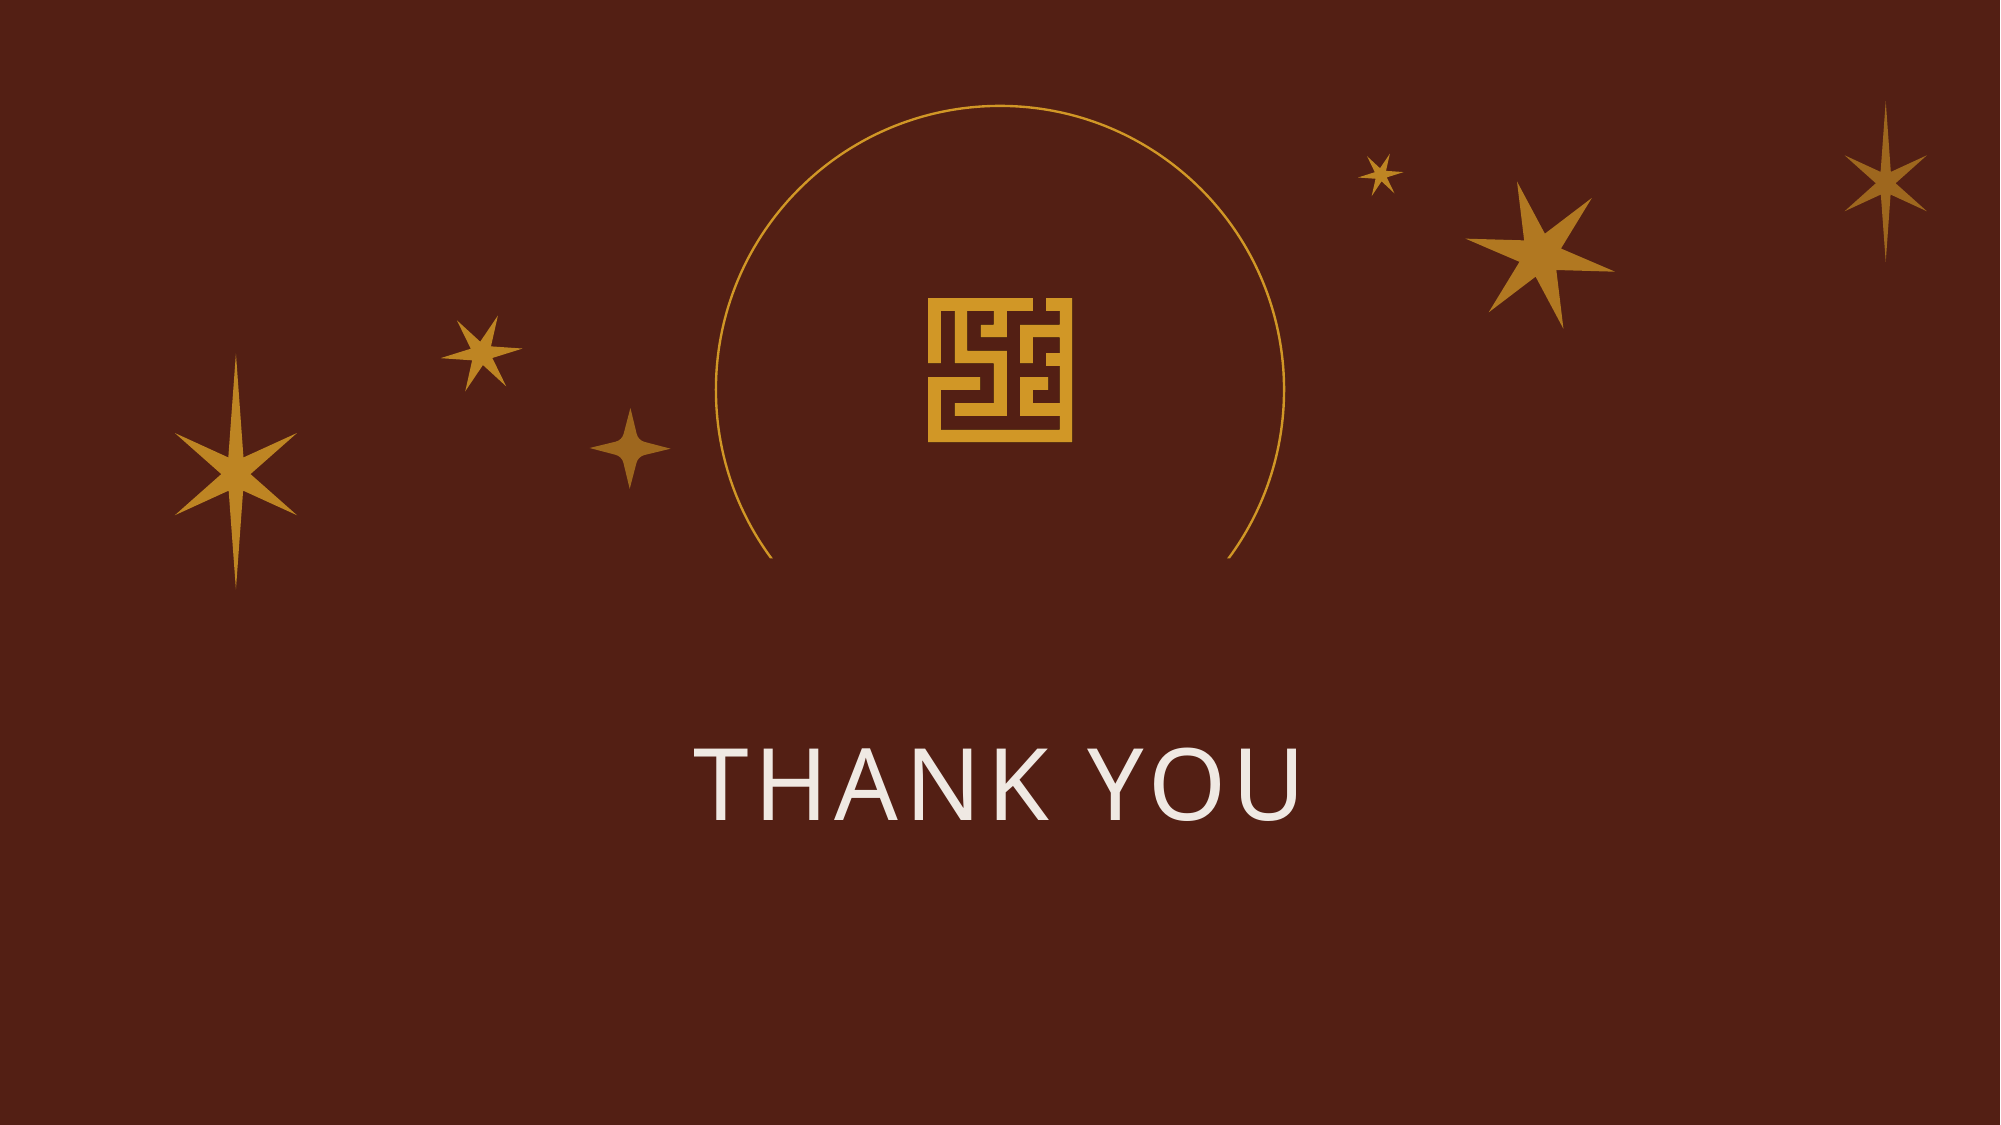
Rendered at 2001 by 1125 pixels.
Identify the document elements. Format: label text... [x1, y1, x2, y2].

title Thank you [174, 615, 1825, 841]
picture [895, 265, 1105, 475]
